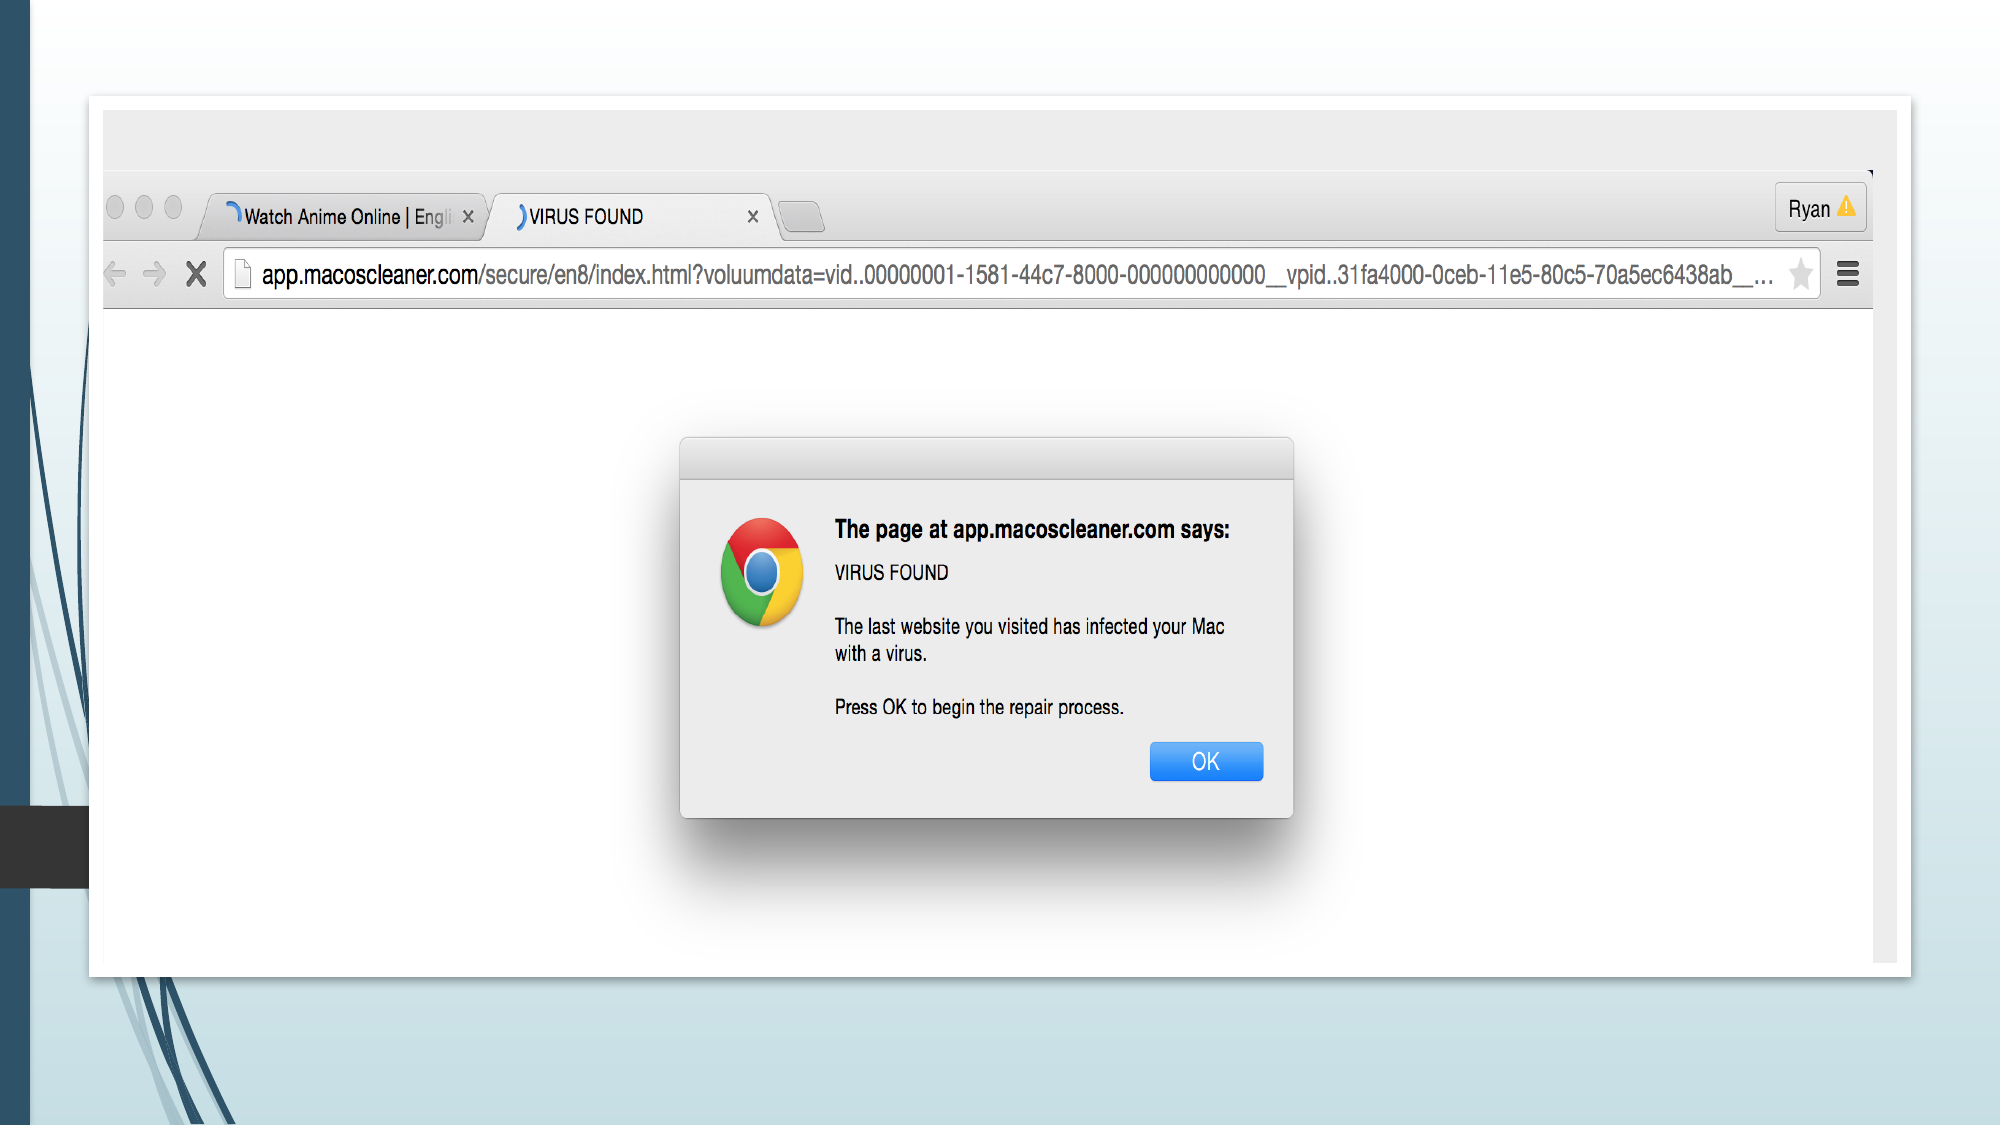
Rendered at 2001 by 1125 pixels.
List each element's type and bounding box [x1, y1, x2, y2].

picture [103, 109, 1897, 963]
